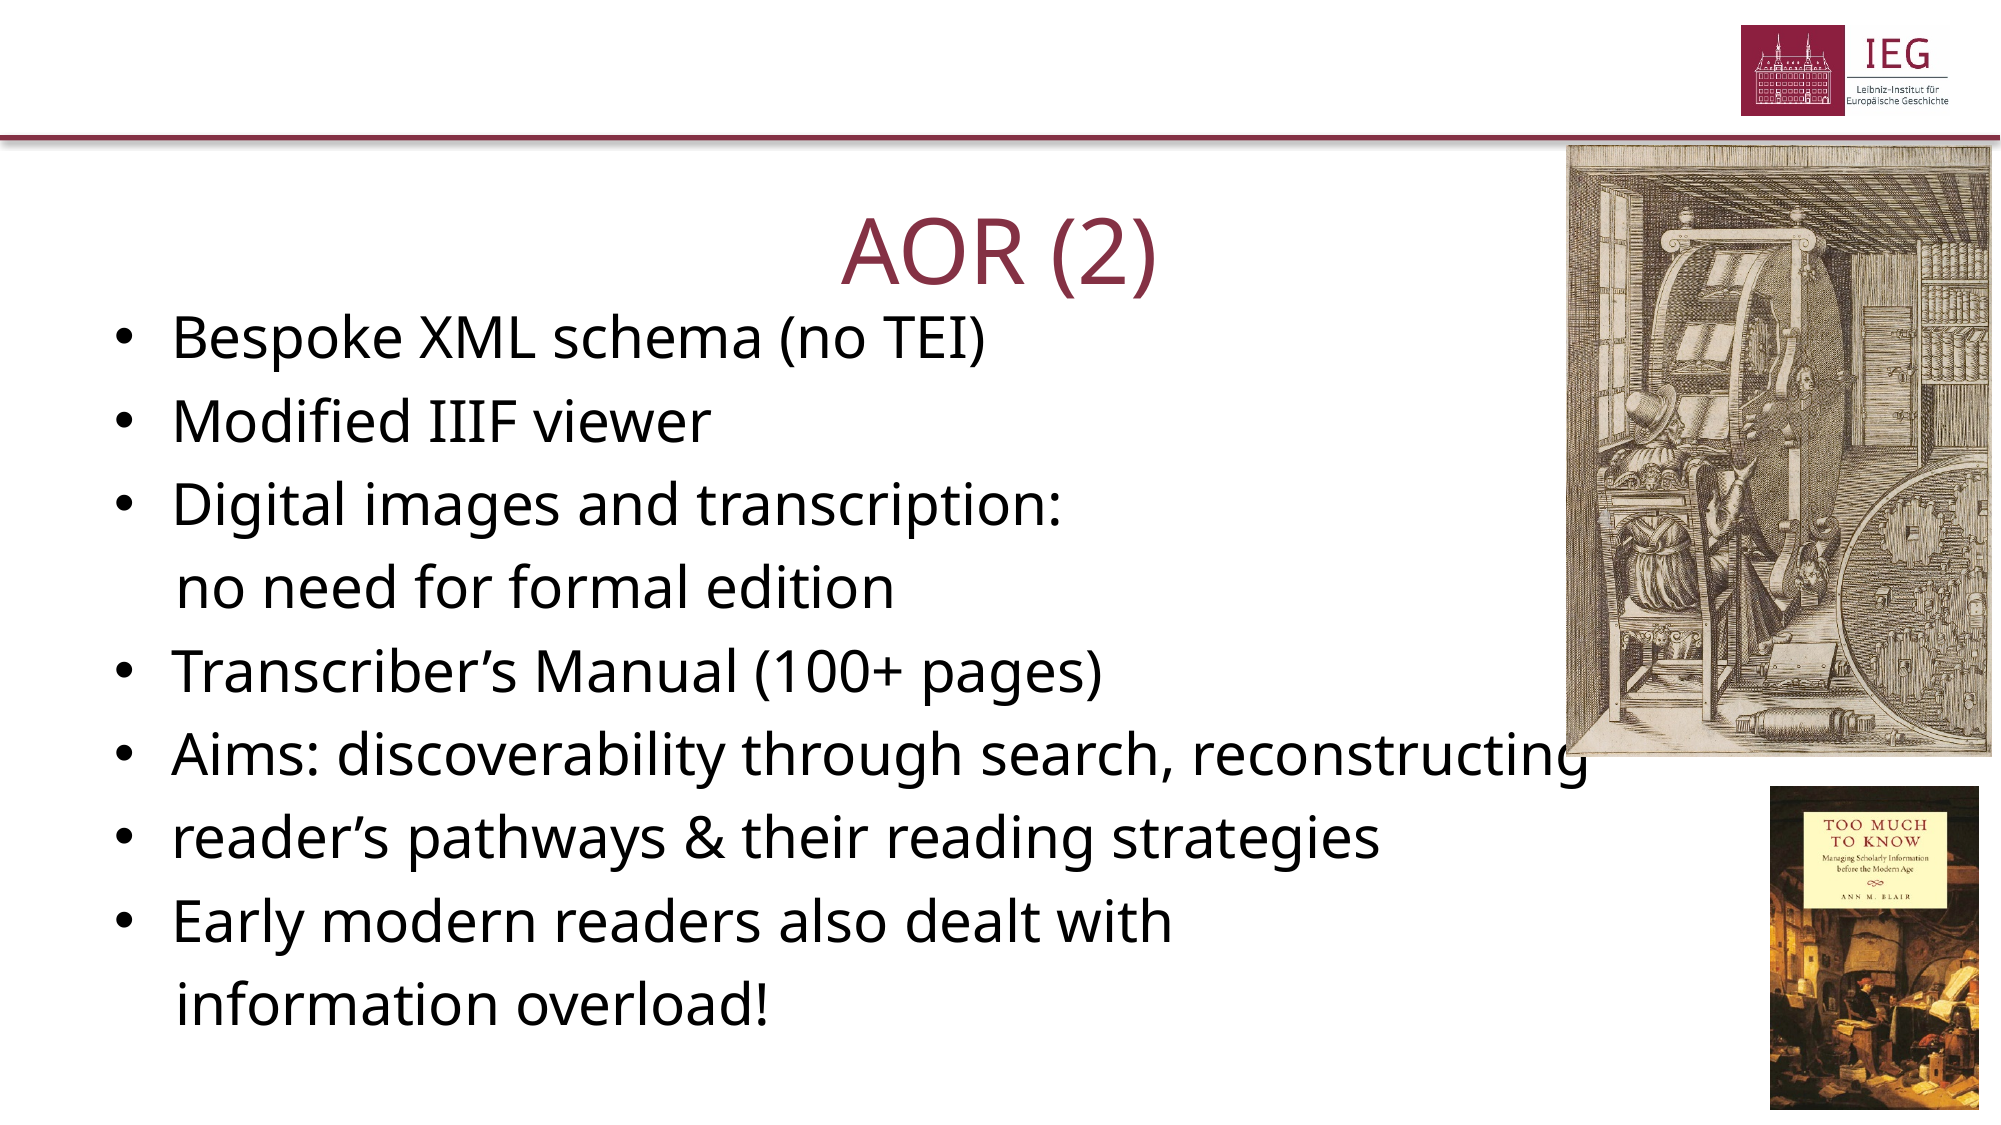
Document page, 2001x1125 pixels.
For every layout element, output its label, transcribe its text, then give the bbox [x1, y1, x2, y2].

picture [1741, 25, 1950, 116]
picture [1769, 786, 1979, 1111]
picture [1566, 145, 1992, 758]
text_box Bespoke XML schema (no TEI) Modified IIIF viewer Digital images and transcription: no need for formal edition Transcriber’s Manual (100+ pages) Aims: discoverability through search, reconstructing reader’s pathways & their reading strategies Early modern readers also dealt with information overload! [99, 293, 1900, 969]
text_box AOR (2) [99, 154, 1560, 293]
